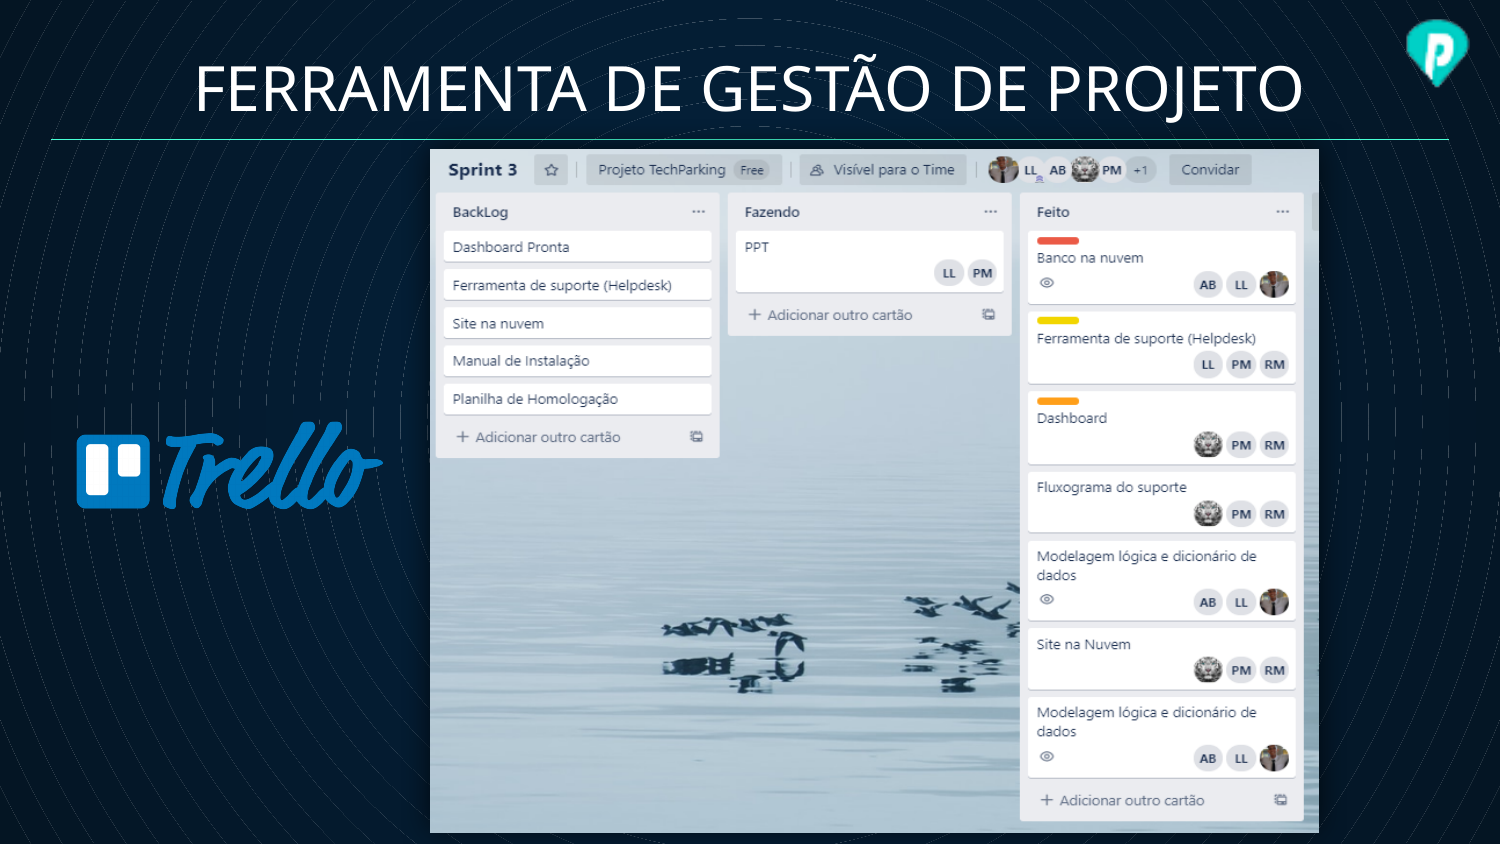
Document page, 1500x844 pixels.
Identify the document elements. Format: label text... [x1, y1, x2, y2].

title FERRAMENTA DE GESTÃO DE PROJETO [51, 39, 1449, 138]
picture [58, 421, 383, 522]
picture [430, 148, 1320, 833]
picture [1403, 18, 1477, 92]
